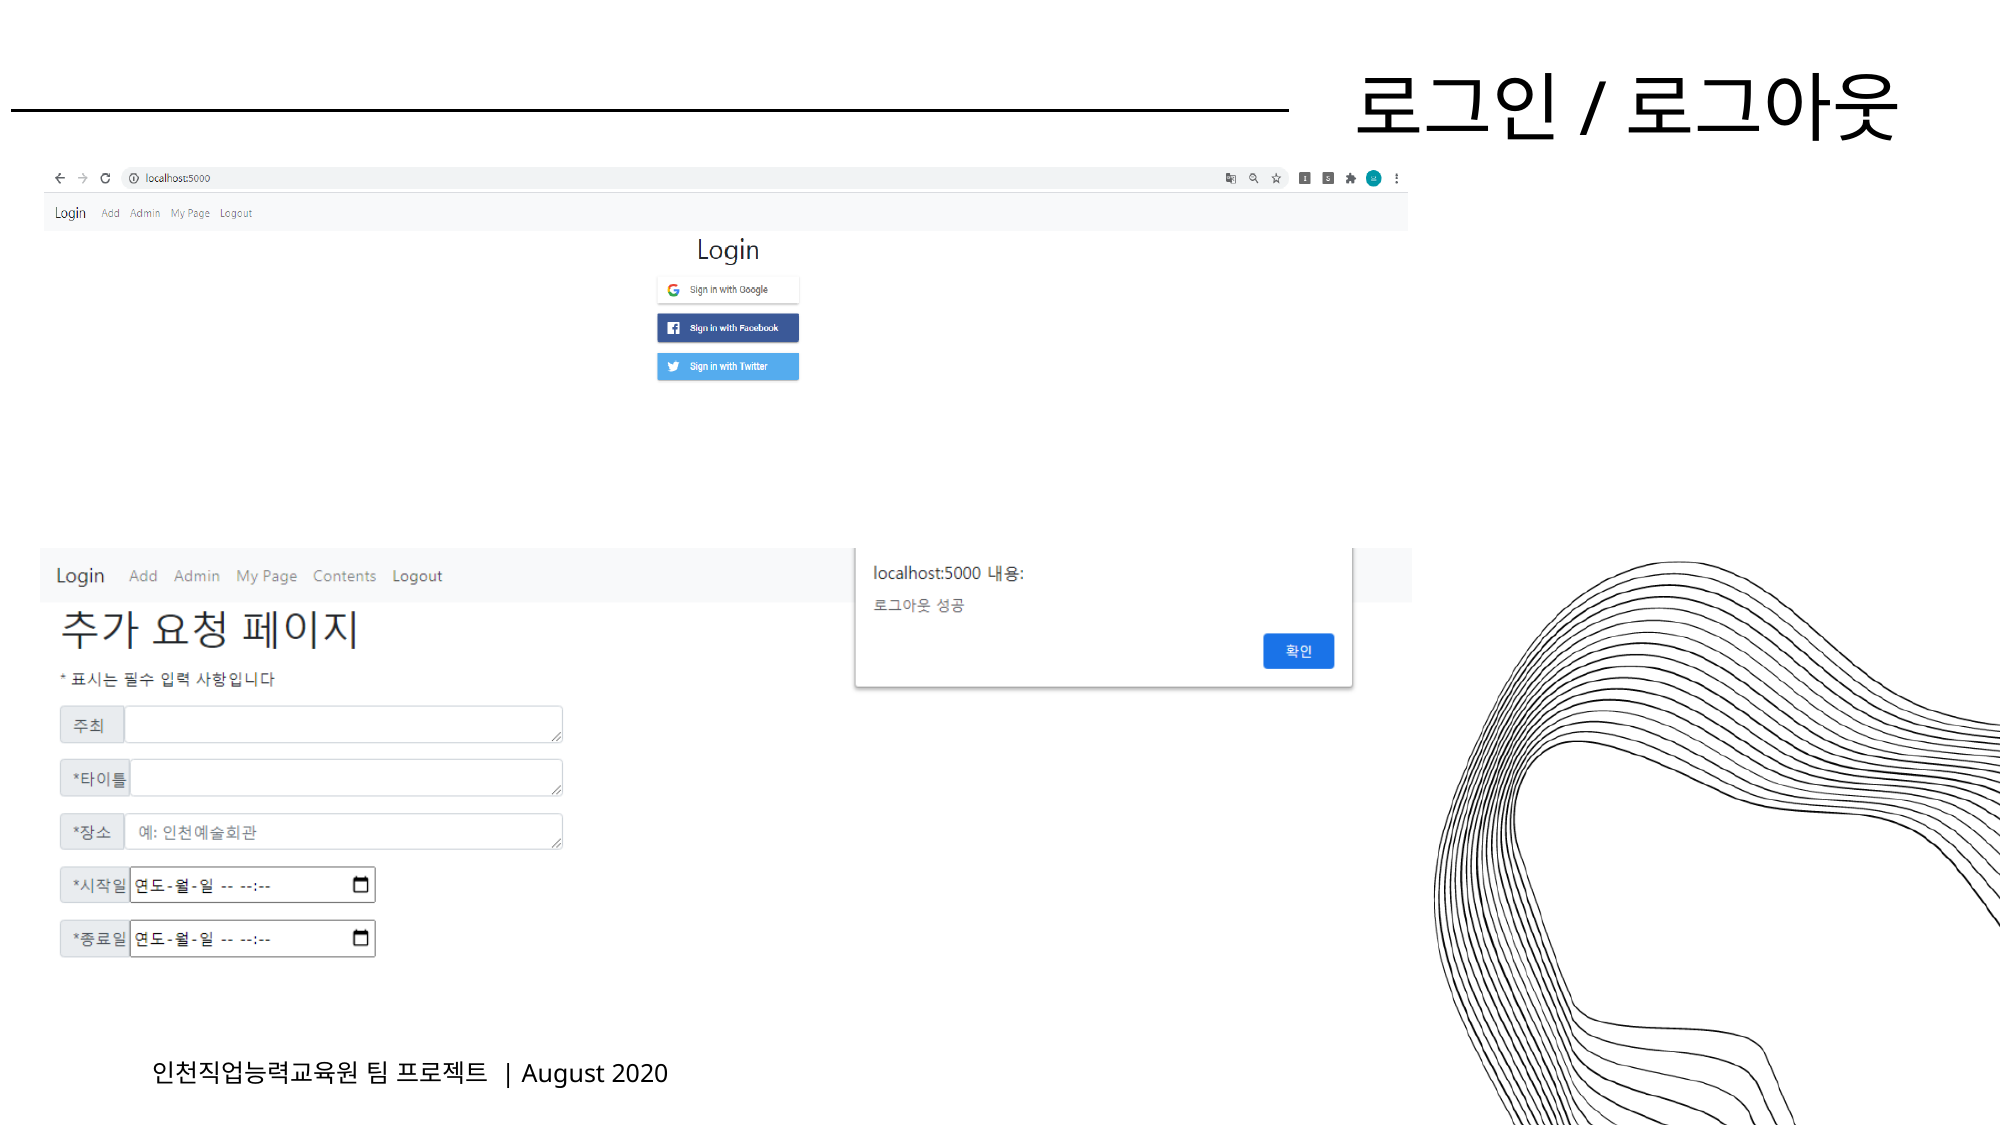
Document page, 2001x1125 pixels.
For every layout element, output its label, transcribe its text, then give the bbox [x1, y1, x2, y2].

title 로그인/로그아웃 [191, 2, 1917, 220]
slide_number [137, 1042, 475, 1103]
picture [40, 164, 2000, 1125]
